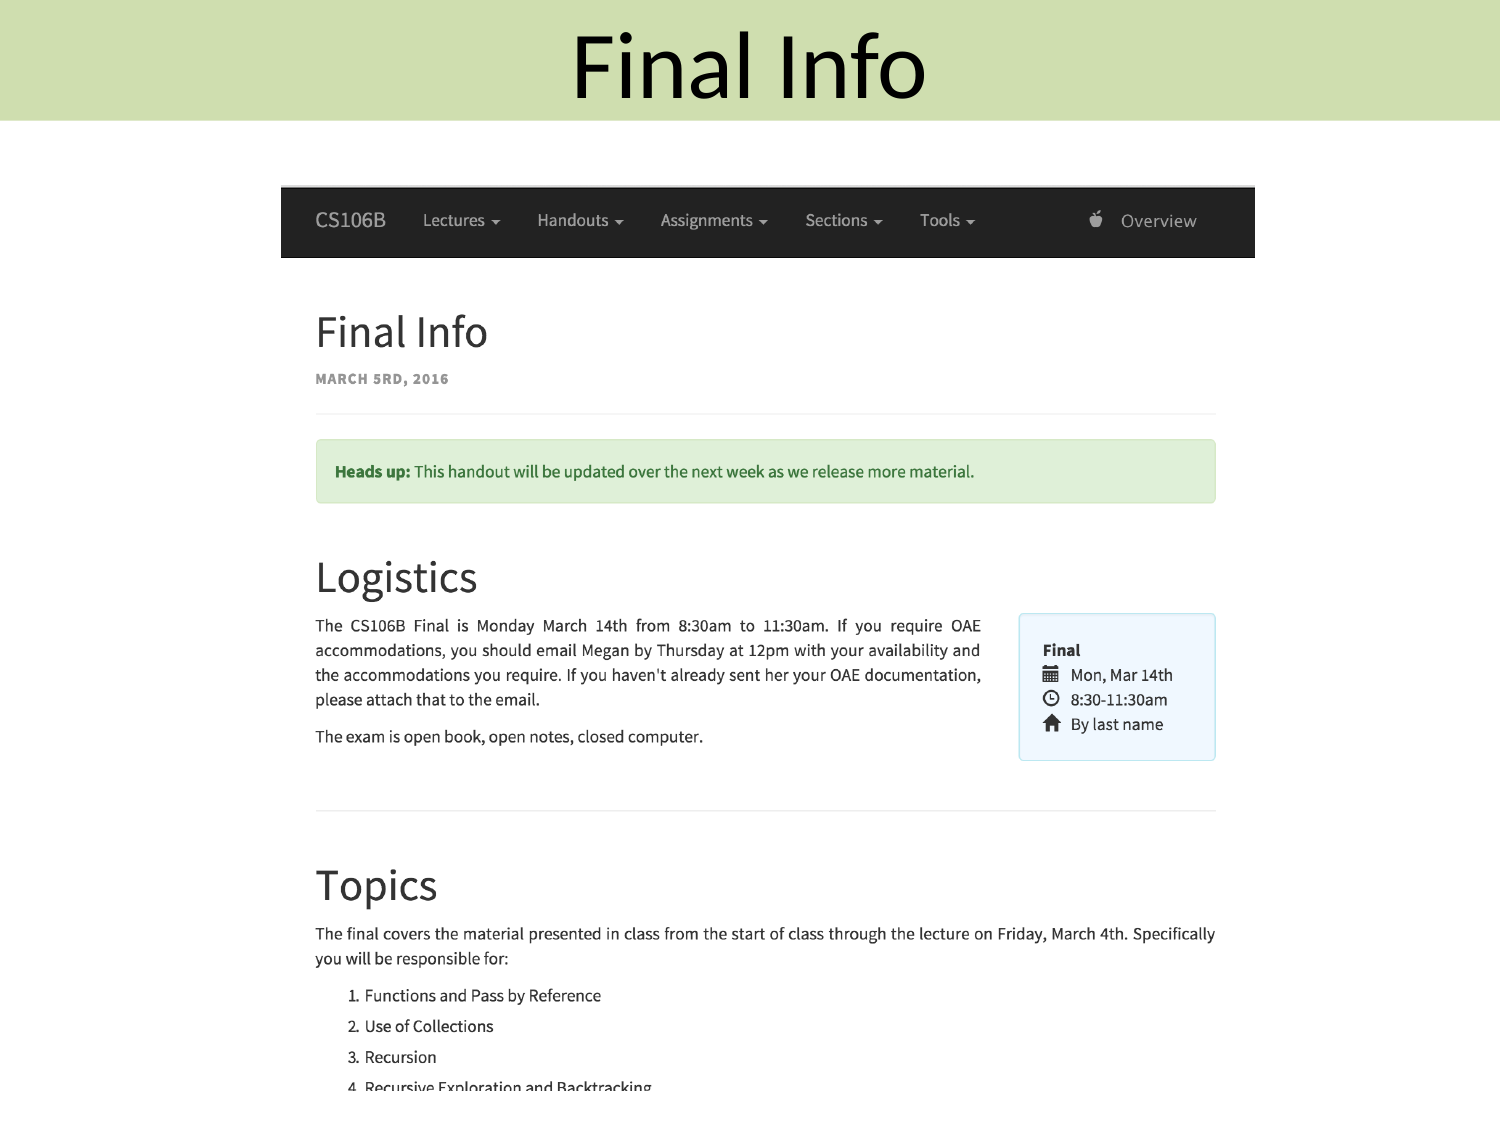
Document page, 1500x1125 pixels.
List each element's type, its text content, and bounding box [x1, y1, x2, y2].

text_box Final Info [0, 0, 1500, 121]
picture [281, 185, 1255, 1091]
